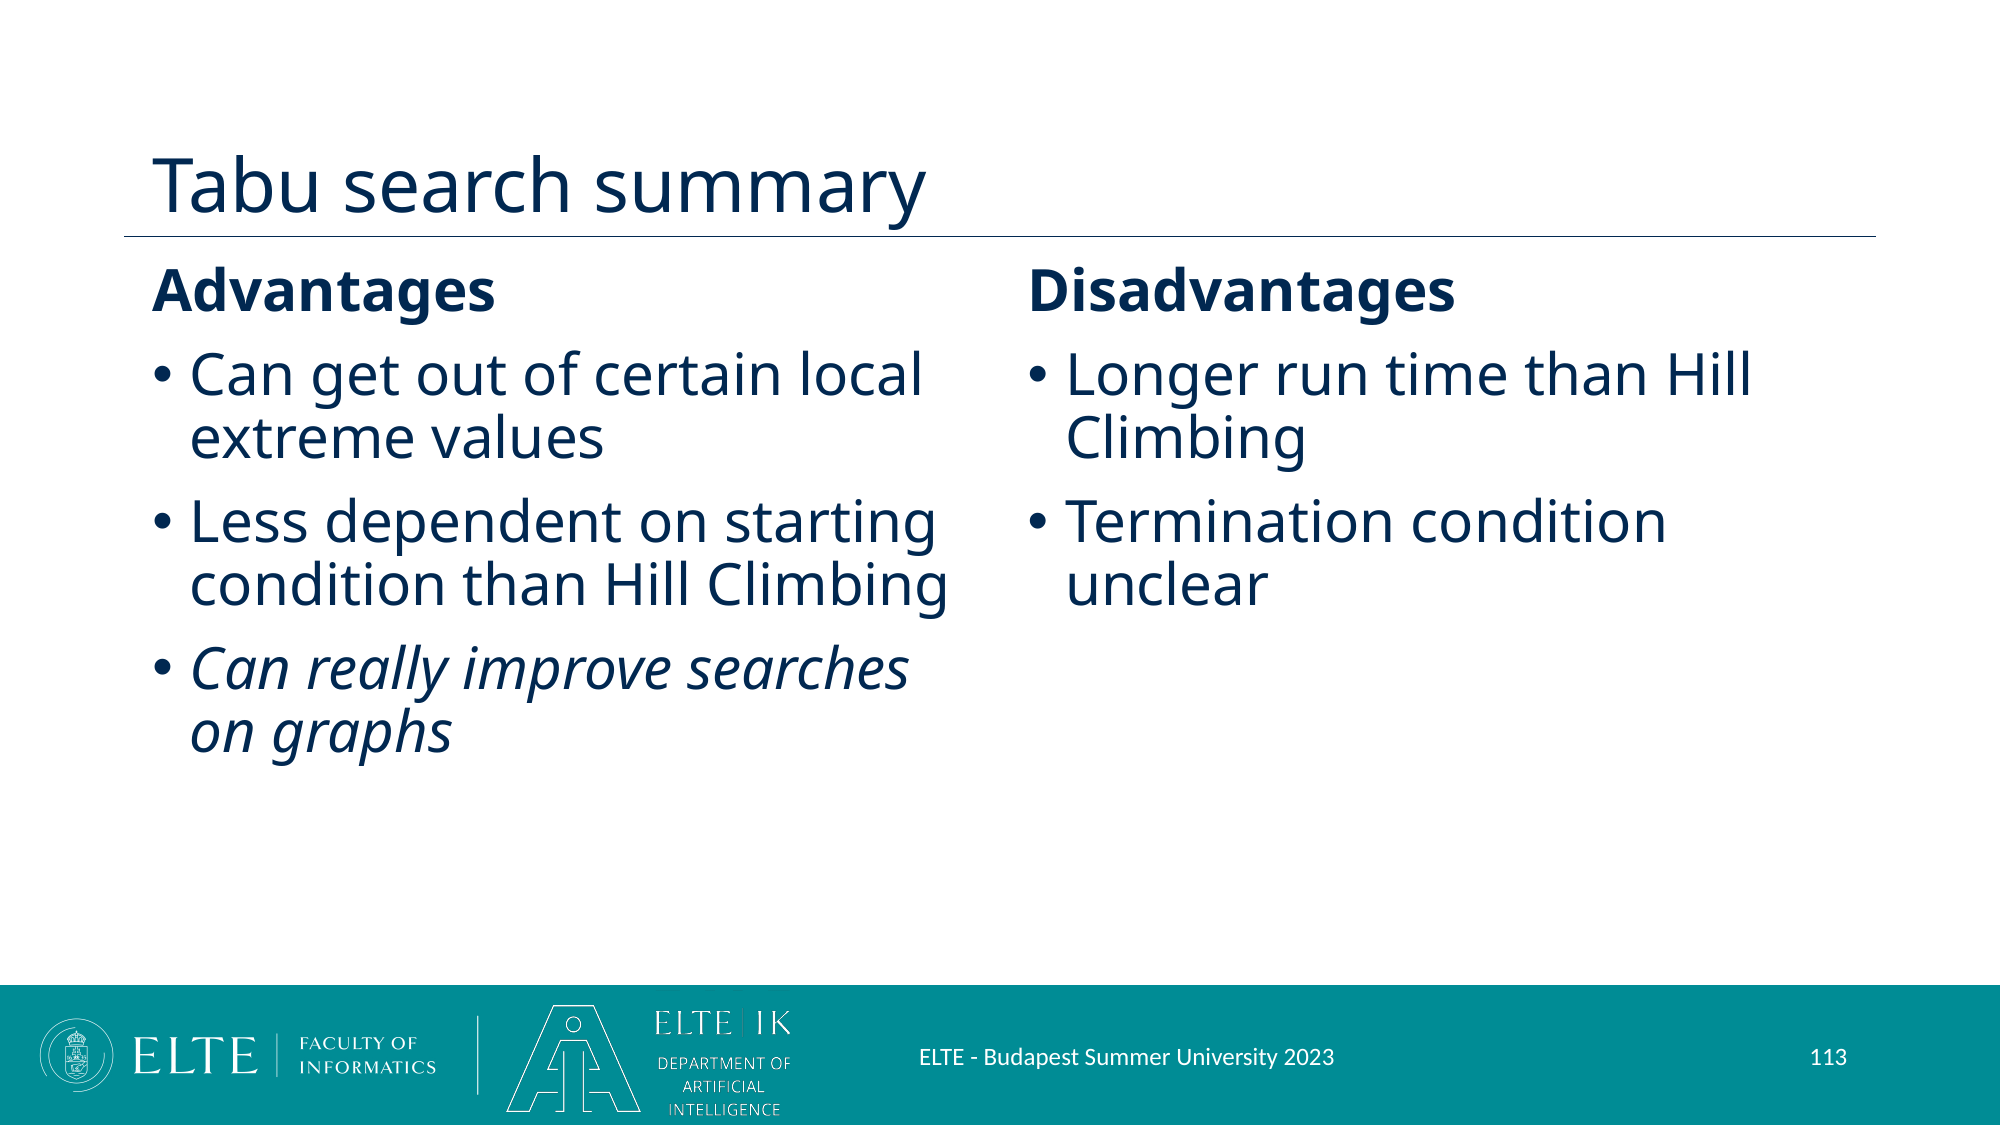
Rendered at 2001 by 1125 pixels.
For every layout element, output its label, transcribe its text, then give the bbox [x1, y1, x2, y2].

slide_number 113 [1563, 1026, 1863, 1085]
list Disadvantages Longer run time than Hill Climbing Termination condition unclear [1012, 254, 1863, 968]
footer ELTE - Budapest Summer University 2023 [790, 1025, 1465, 1085]
list Advantages Can get out of certain local extreme values Less dependent on starting condition than Hill Climbing Can really improve searches on graphs [137, 254, 988, 968]
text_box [504, 990, 790, 1120]
title Tabu search summary [137, 59, 1863, 237]
picture [0, 985, 2000, 1125]
